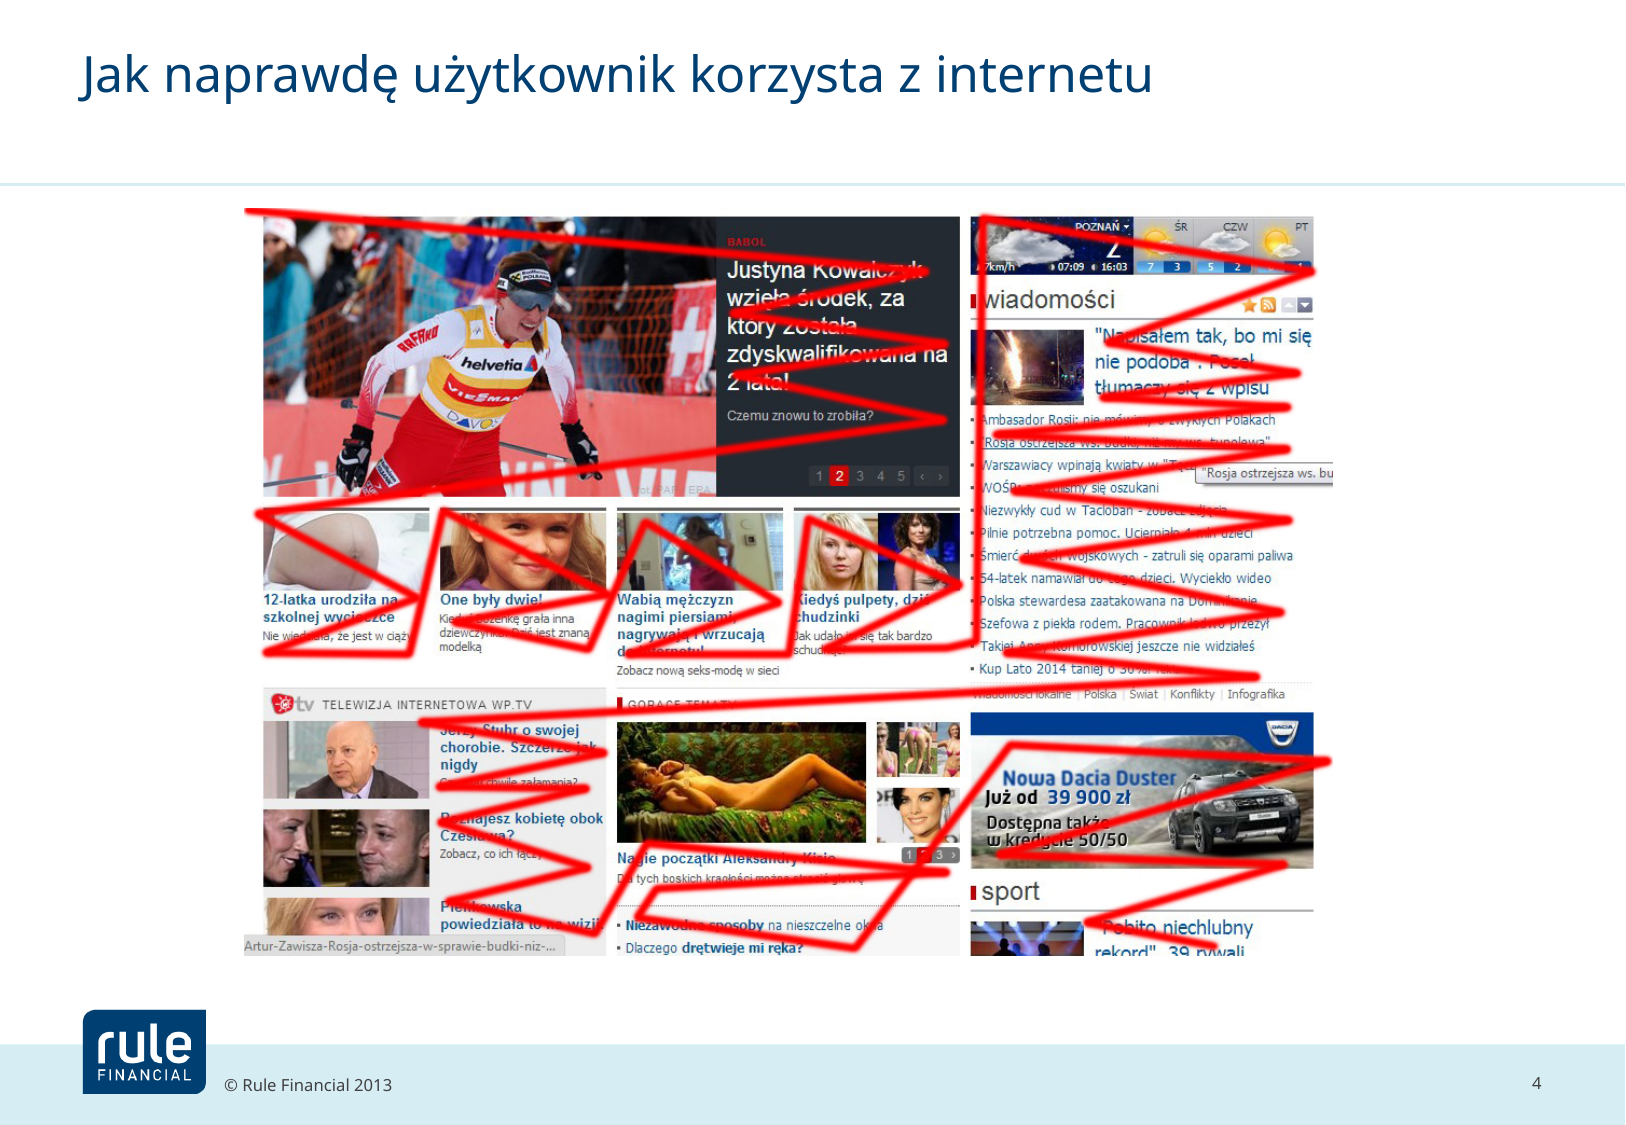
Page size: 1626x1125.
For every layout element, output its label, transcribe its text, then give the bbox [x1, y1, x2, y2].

picture [82, 1009, 236, 1094]
picture [244, 207, 1333, 956]
title Jak naprawdę użytkownik korzysta z internetu [82, 42, 1545, 177]
